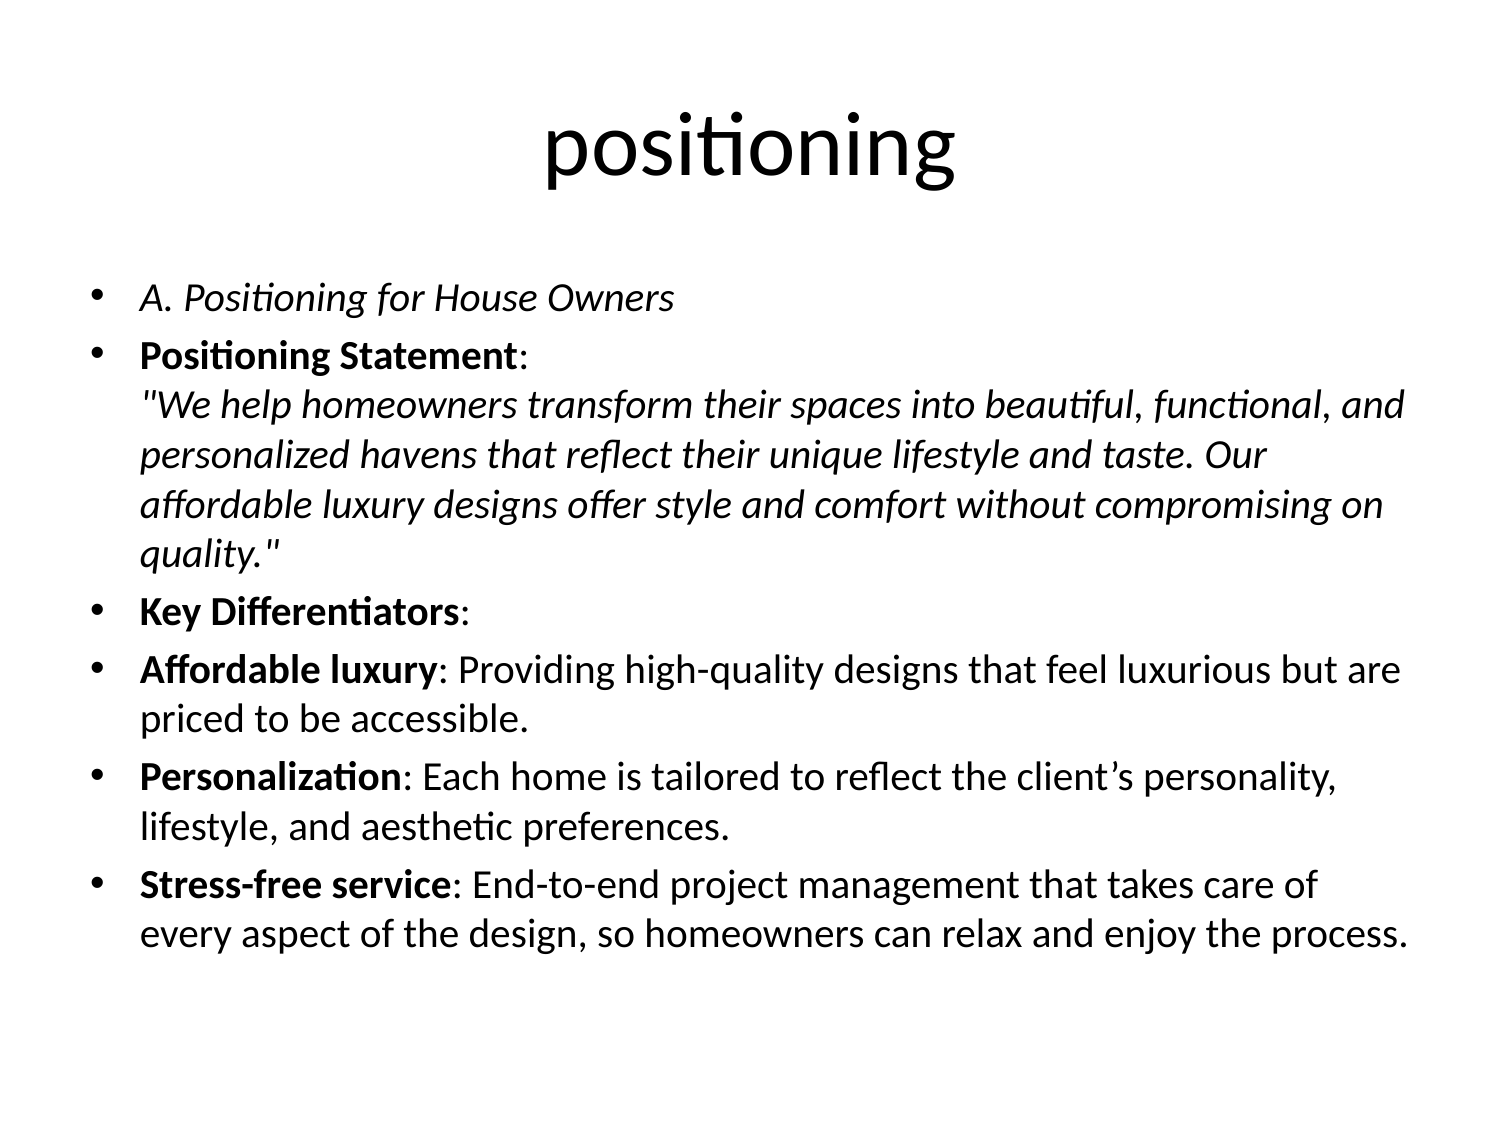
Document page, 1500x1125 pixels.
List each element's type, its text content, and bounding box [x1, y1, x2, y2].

list A. Positioning for House Owners Positioning Statement: "We help homeowners transform their spaces into beautiful, functional, and personalized havens that reflect their unique lifestyle and taste. Our affordable luxury designs offer style and comfort without compromising on quality." Key Differentiators: Affordable luxury: Providing high-quality designs that feel luxurious but are priced to be accessible. Personalization: Each home is tailored to reflect the client’s personality, lifestyle, and aesthetic preferences. Stress-free service: End-to-end project management that takes care of every aspect of the design, so homeowners can relax and enjoy the process. [75, 262, 1425, 1005]
title positioning [75, 45, 1425, 233]
